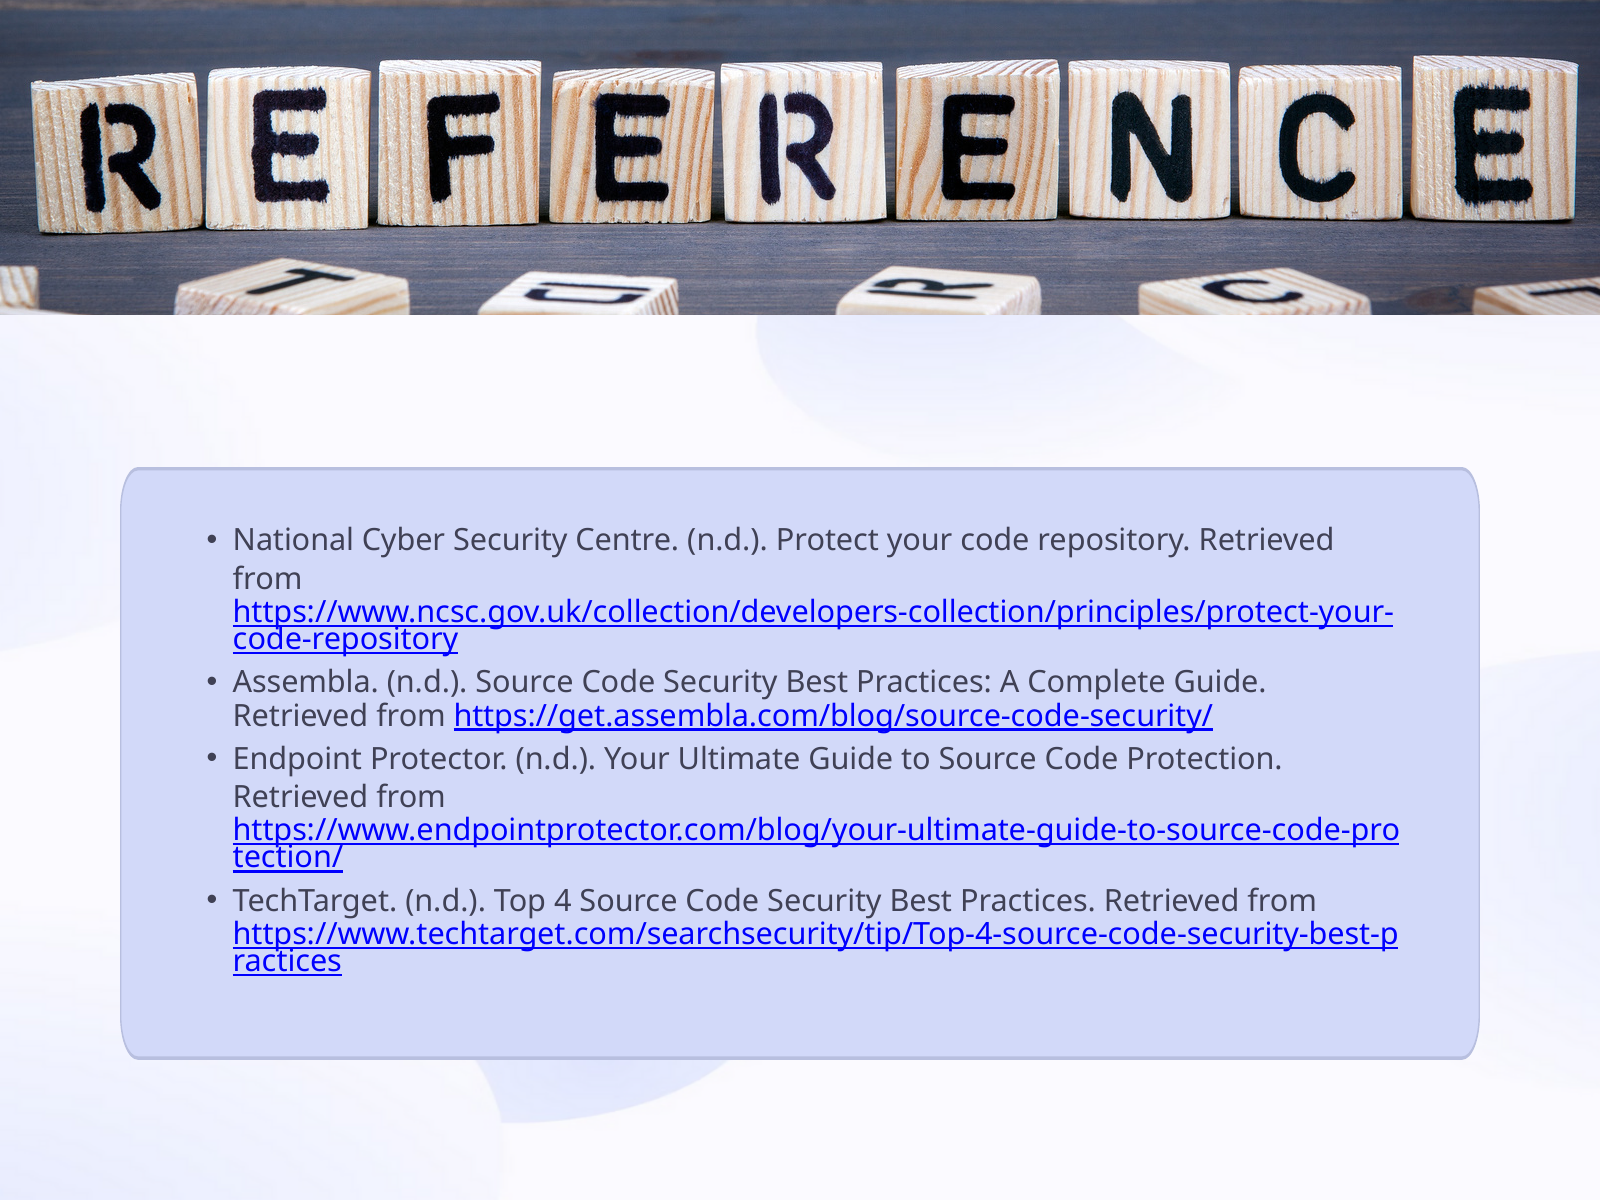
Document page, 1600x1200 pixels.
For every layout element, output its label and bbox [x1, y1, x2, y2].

text_box [0, 0, 1600, 315]
text_box [119, 466, 1481, 1061]
text_box [180, 519, 1402, 995]
text_box [0, 315, 1600, 1200]
